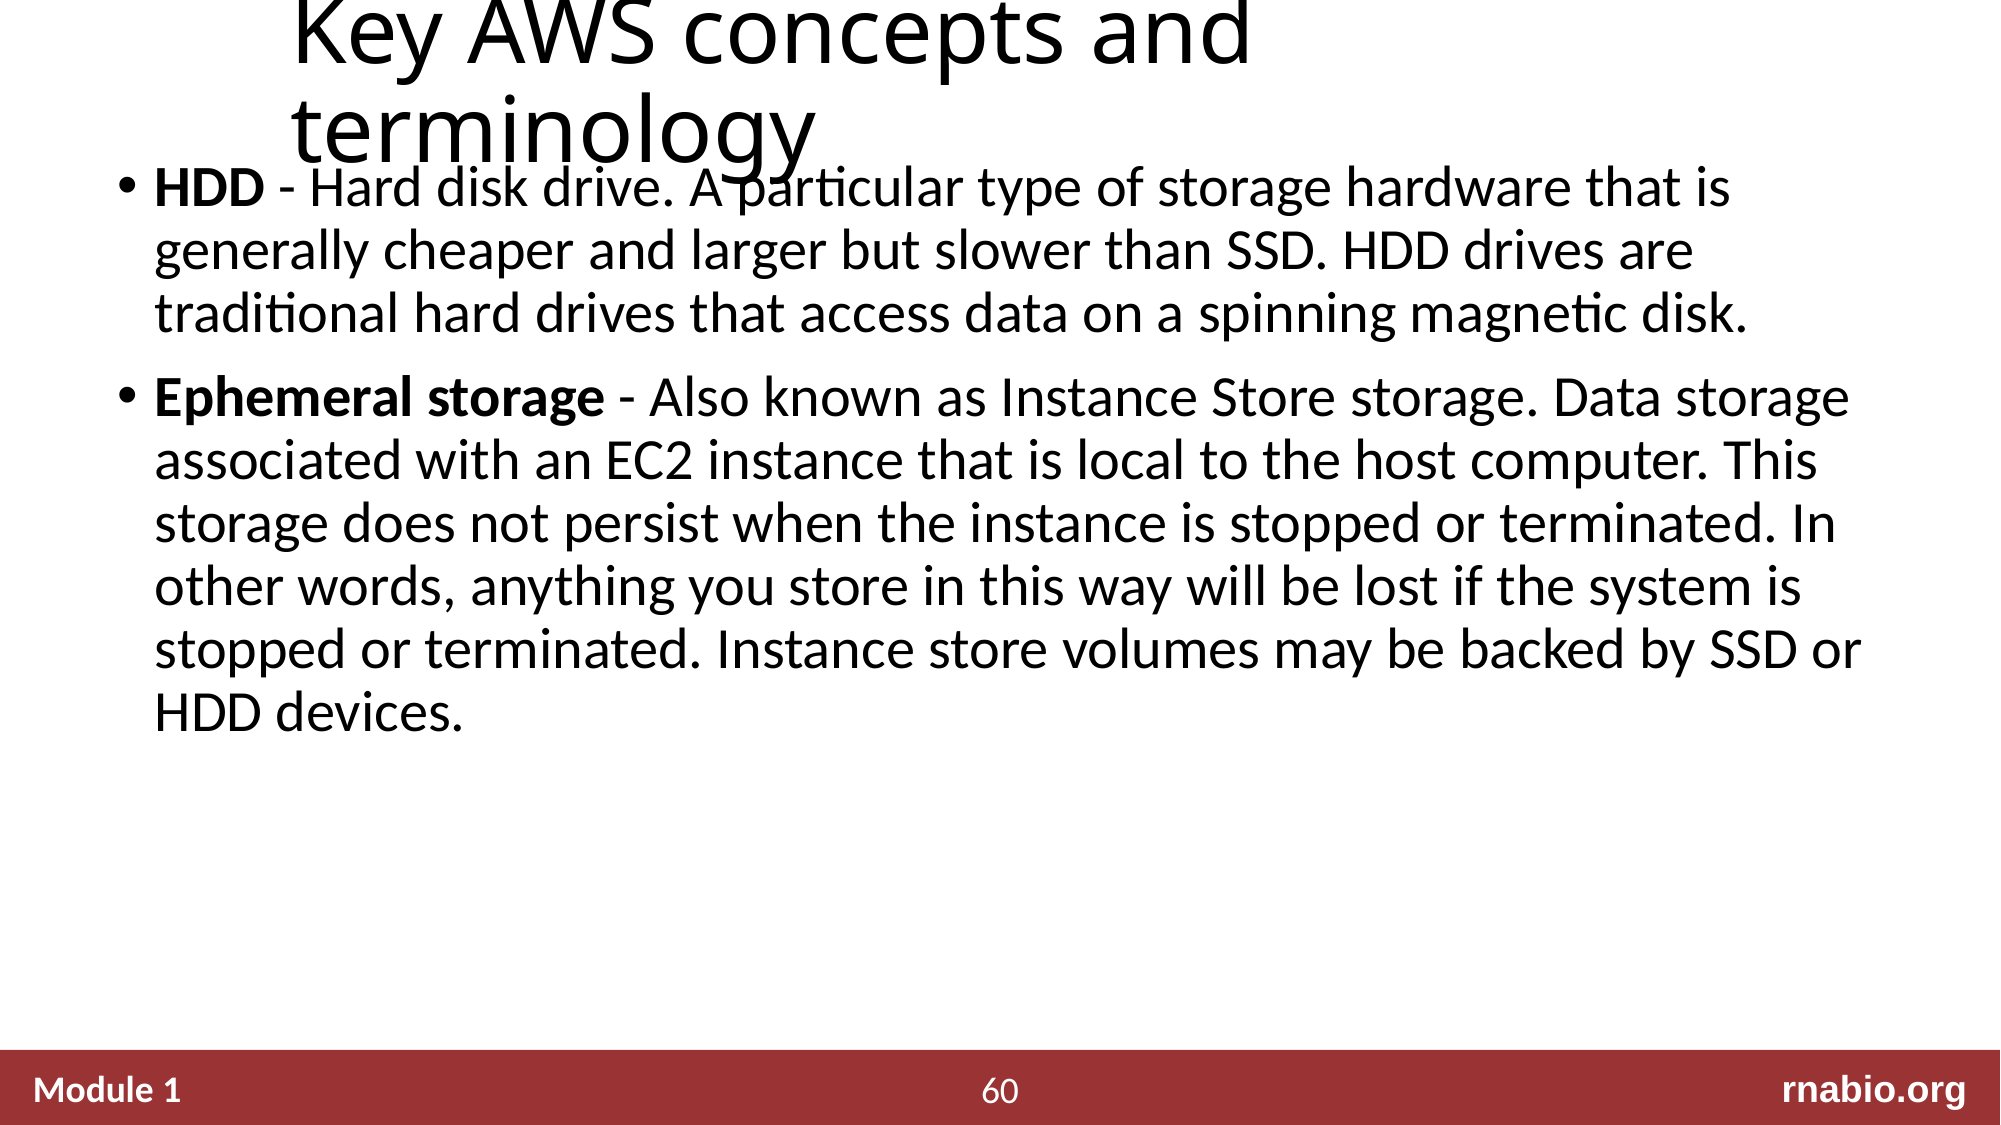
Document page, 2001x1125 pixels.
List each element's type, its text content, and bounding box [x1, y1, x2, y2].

title Key AWS concepts and terminology [275, 19, 1725, 147]
list HDD - Hard disk drive. A particular type of storage hardware that is generally cheaper and larger but slower than SSD. HDD drives are traditional hard drives that access data on a spinning magnetic disk. Ephemeral storage - Also known as Instance Store storage. Data storage associated with an EC2 instance that is local to the host computer. This storage does not persist when the instance is stopped or terminated. In other words, anything you store in this way will be lost if the system is stopped or terminated. Instance store volumes may be backed by SSD or HDD devices. [102, 149, 1898, 988]
